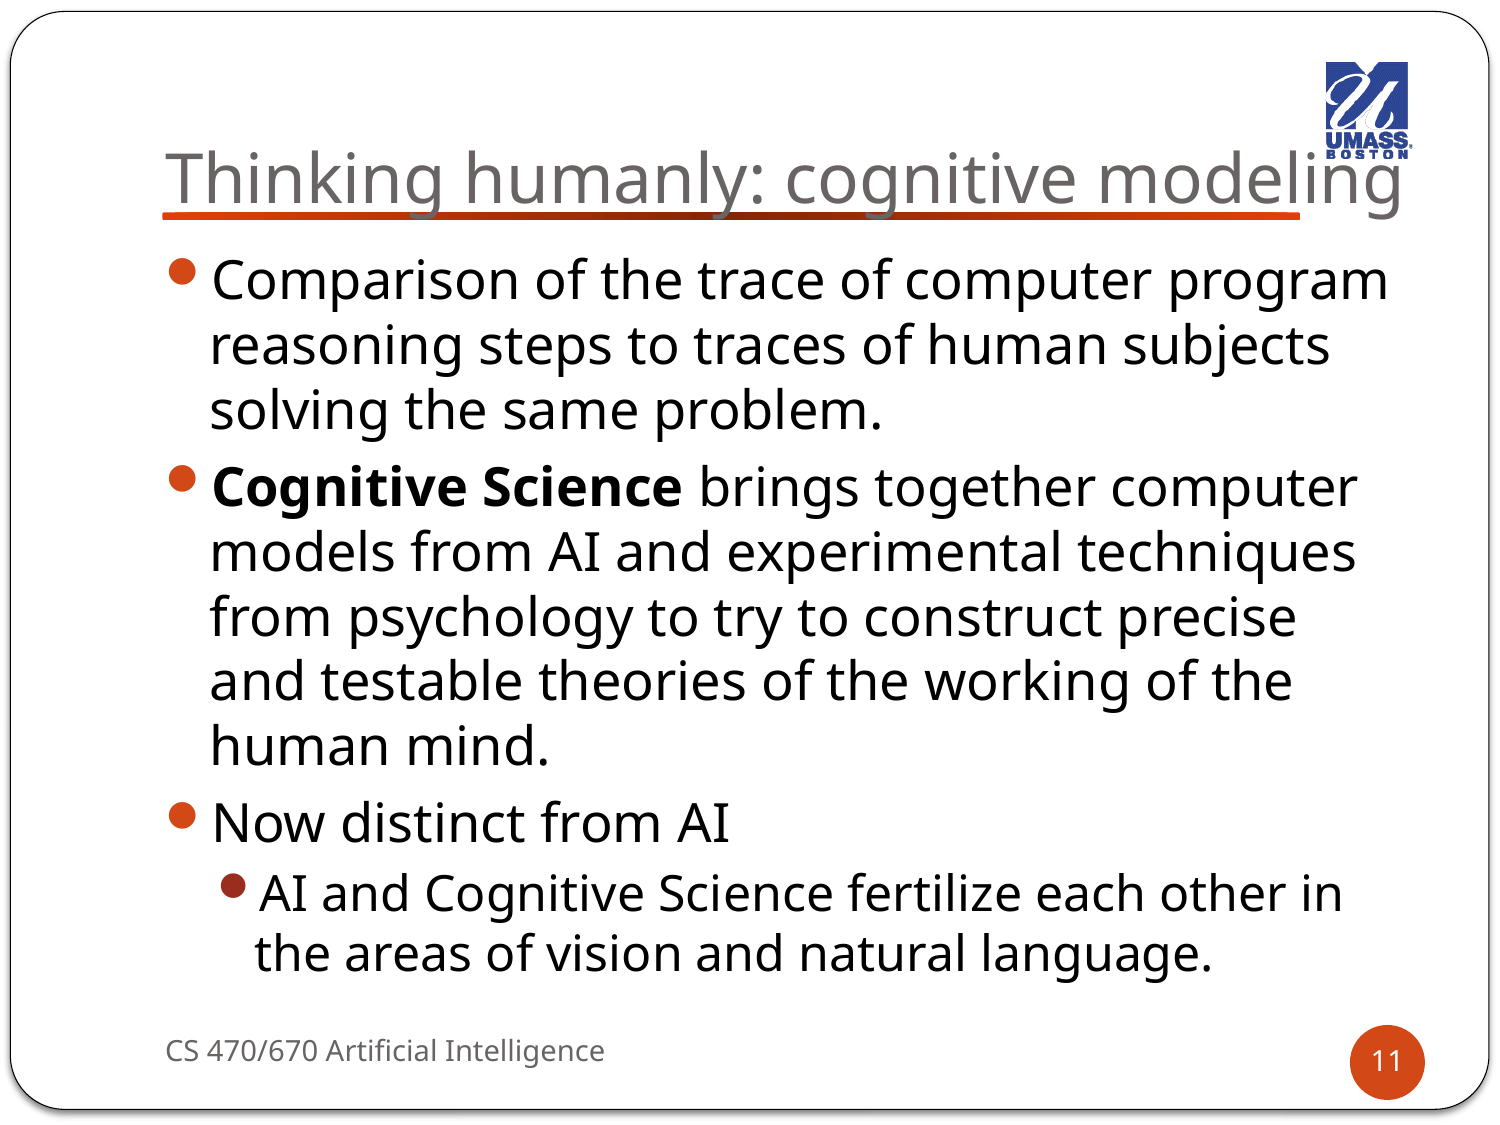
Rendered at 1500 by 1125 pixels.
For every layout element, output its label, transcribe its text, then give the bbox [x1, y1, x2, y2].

title Thinking humanly: cognitive modeling [150, 45, 1425, 233]
list Comparison of the trace of computer program reasoning steps to traces of human subjects solving the same problem. Cognitive Science brings together computer models from AI and experimental techniques from psychology to try to construct precise and testable theories of the working of the human mind. Now distinct from AI AI and Cognitive Science fertilize each other in the areas of vision and natural language. [150, 237, 1425, 988]
slide_number 11 [1349, 1024, 1425, 1100]
footer CS 470/670 Artificial Intelligence [150, 1012, 800, 1088]
